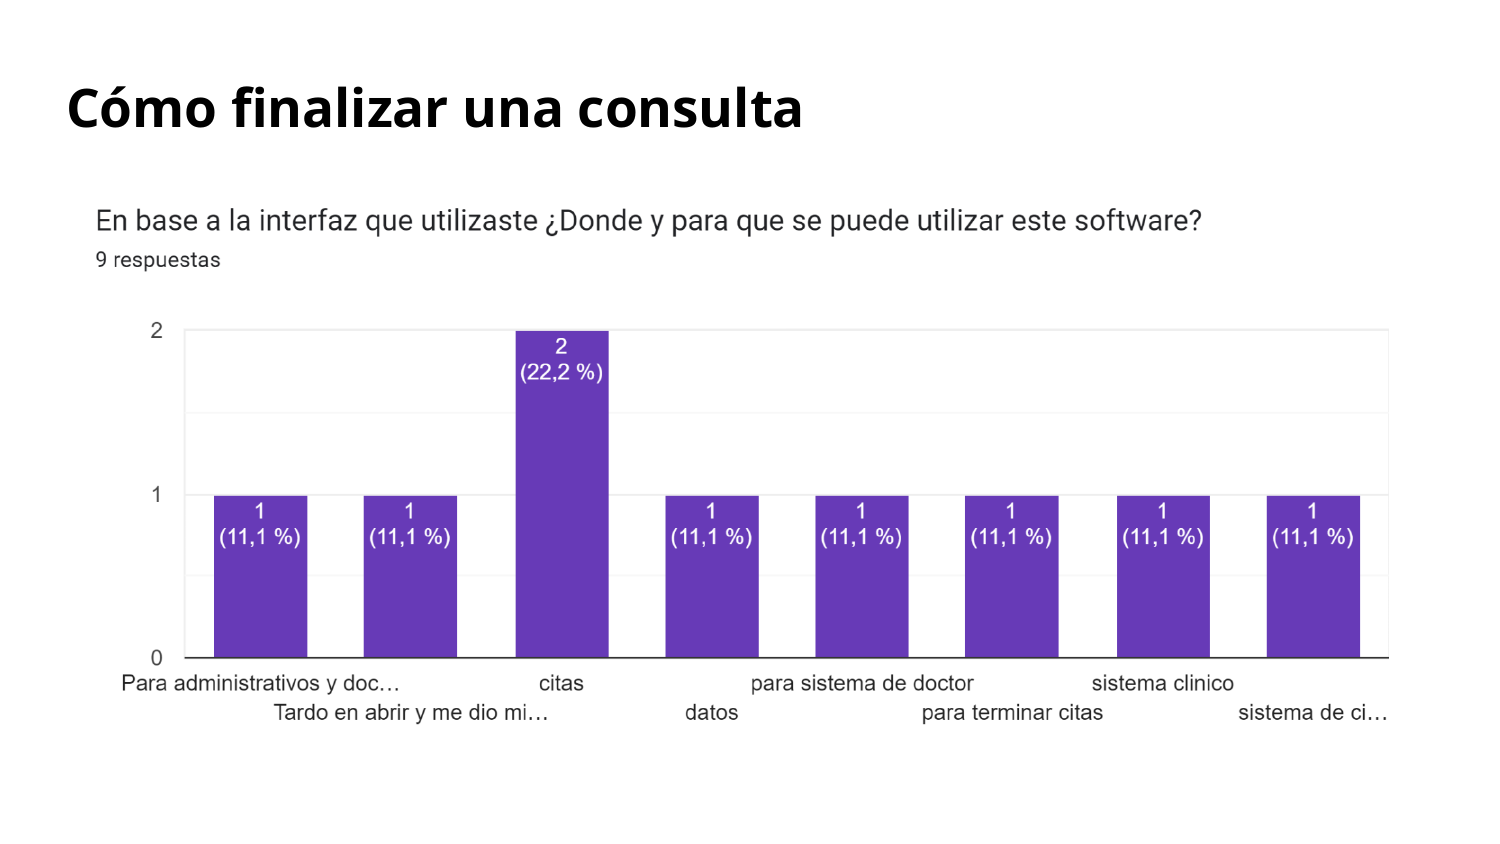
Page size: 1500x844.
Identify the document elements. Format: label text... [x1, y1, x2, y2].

title Cómo finalizar una consulta [51, 55, 1449, 158]
picture [50, 157, 1390, 794]
